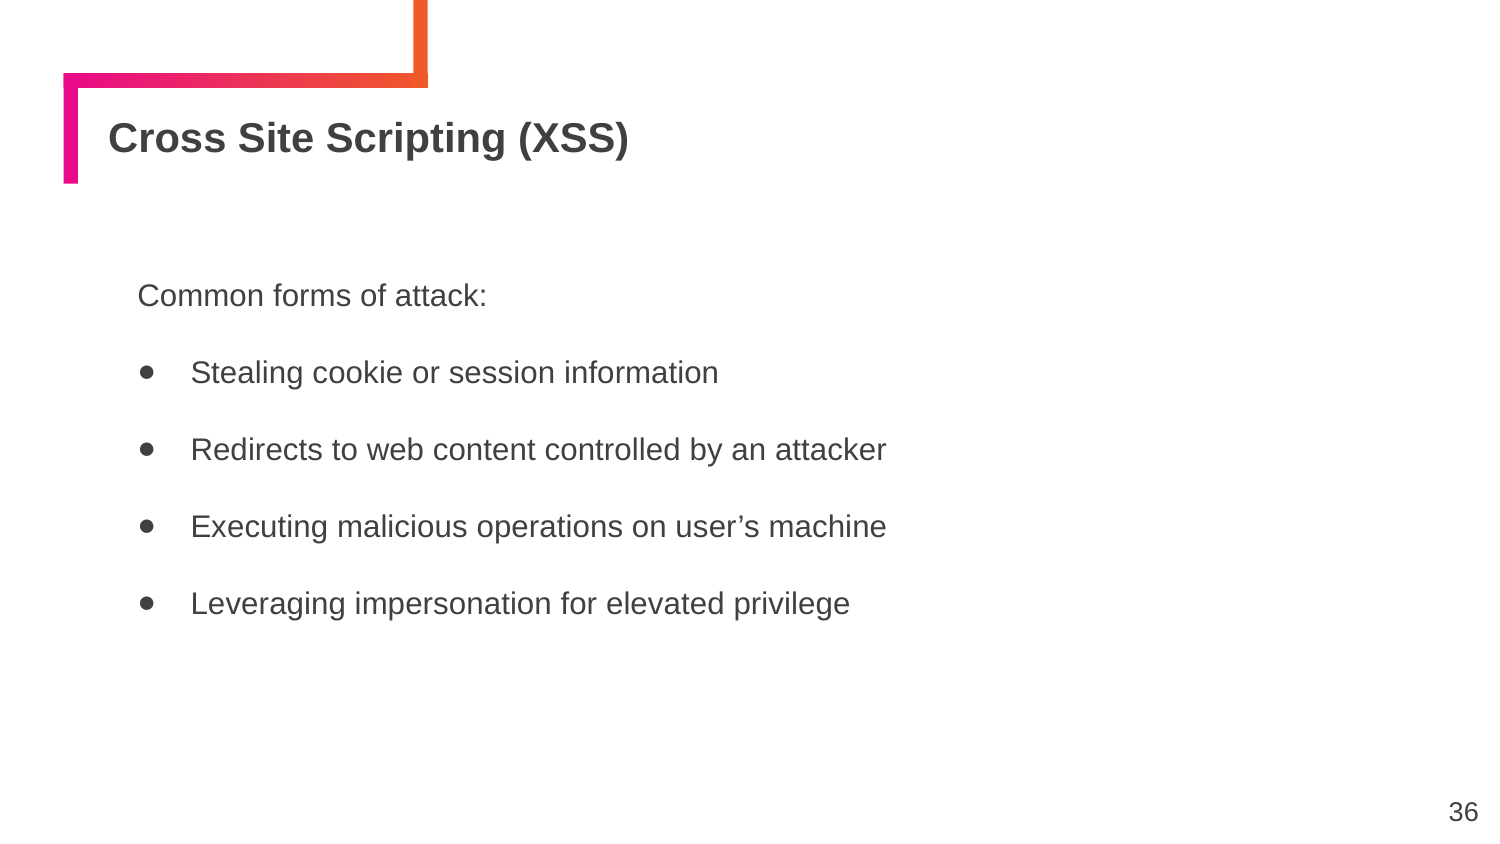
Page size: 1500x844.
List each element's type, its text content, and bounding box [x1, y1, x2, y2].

text_box Common forms of attack: Stealing cookie or session information Redirects to web content controlled by an attacker Executing malicious operations on user’s machine Leveraging impersonation for elevated privilege [100, 241, 1264, 770]
slide_number 36 [1403, 779, 1494, 844]
title Cross Site Scripting (XSS) [100, 117, 1455, 169]
